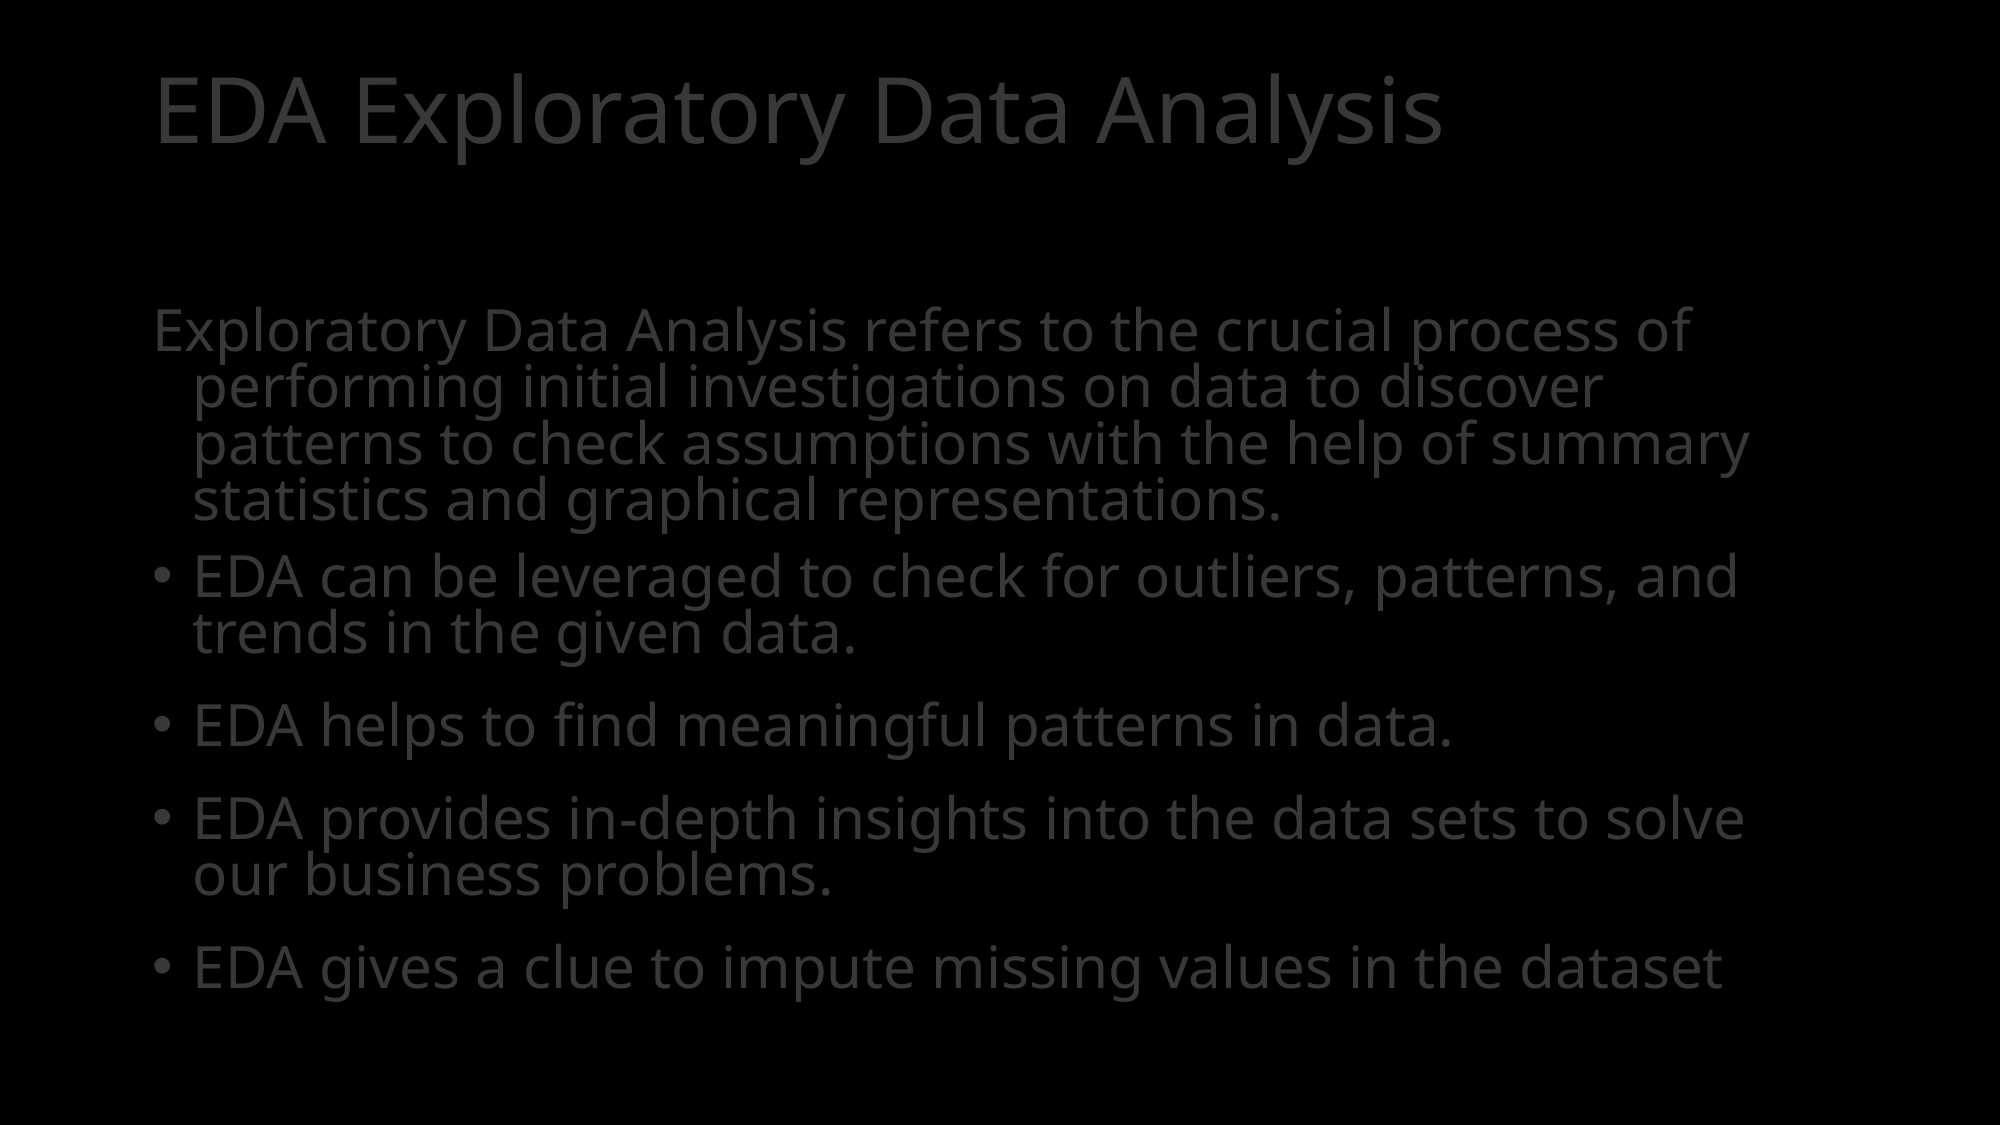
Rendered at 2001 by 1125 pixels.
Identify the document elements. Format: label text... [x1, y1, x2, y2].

list Exploratory Data Analysis refers to the crucial process of performing initial investigations on data to discover patterns to check assumptions with the help of summary statistics and graphical representations. EDA can be leveraged to check for outliers, patterns, and trends in the given data. EDA helps to find meaningful patterns in data. EDA provides in-depth insights into the data sets to solve our business problems. EDA gives a clue to impute missing values in the dataset [137, 299, 1863, 1014]
title EDA Exploratory Data Analysis [137, 59, 1863, 278]
